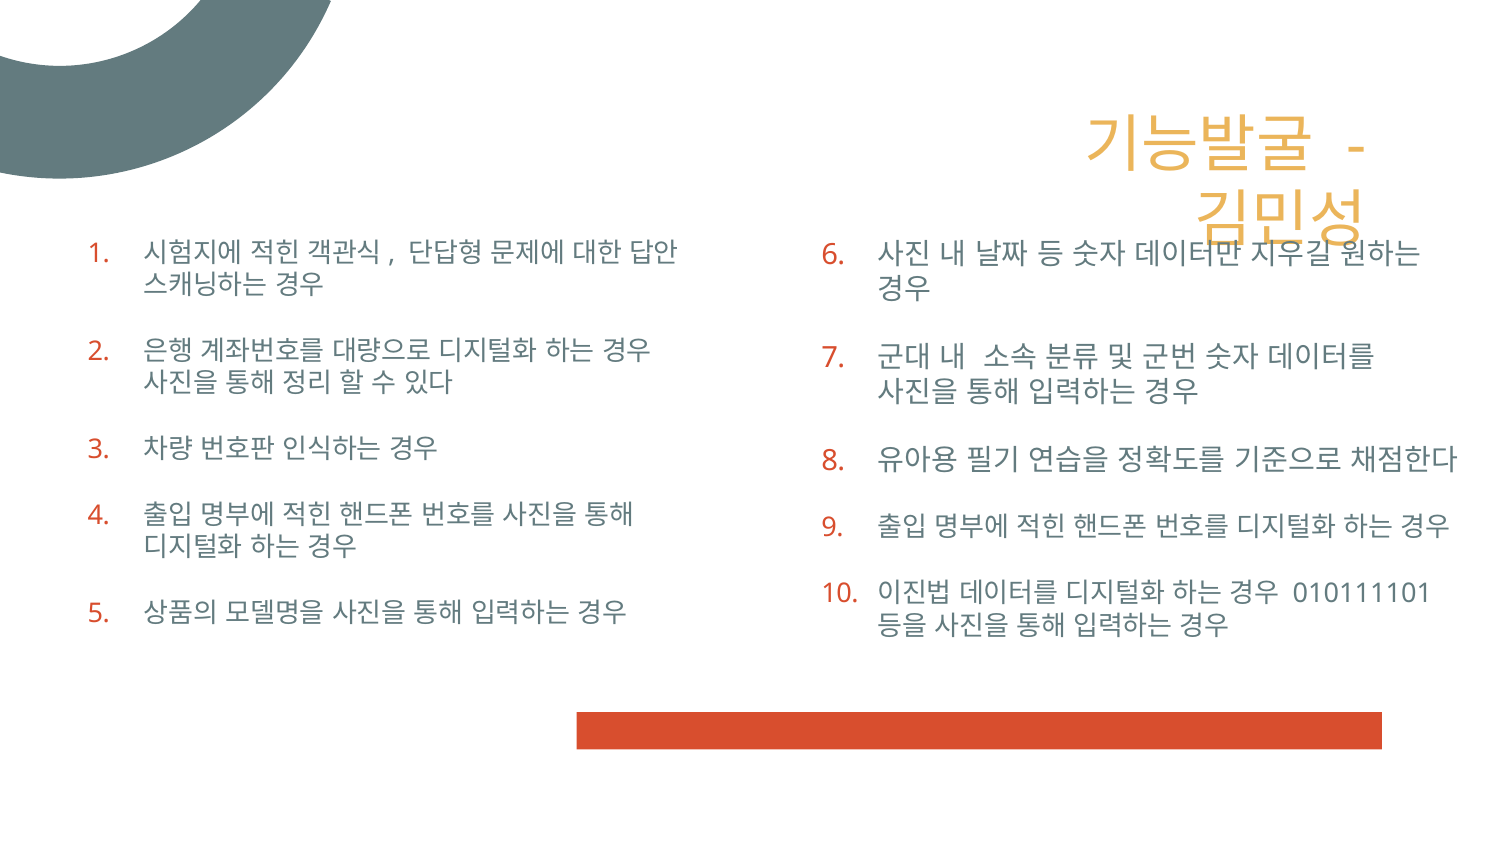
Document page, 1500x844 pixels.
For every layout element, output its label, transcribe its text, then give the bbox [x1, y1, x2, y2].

text_box 사진 내 날짜 등 숫자 데이터만 지우길 원하는 경우 군대 내 소속 분류 및 군번 숫자 데이터를 사진을 통해 입력하는 경우 유아용 필기 연습을 정확도를 기준으로 채점한다 출입 명부에 적힌 핸드폰 번호를 디지털화 하는 경우 이진법 데이터를 디지털화 하는 경우 010111101 등을 사진을 통해 입력하는 경우 [785, 219, 1476, 710]
title 기능발굴 - 김민성 [879, 88, 1382, 183]
subtitle 시험지에 적힌 객관식, 단답형 문제에 대한 답안 스캐닝하는 경우 은행 계좌번호를 대량으로 디지털화 하는 경우 사진을 통해 정리 할 수 있다 차량 번호판 인식하는 경우 출입 명부에 적힌 핸드폰 번호를 사진을 통해 디지털화 하는 경우 상품의 모델명을 사진을 통해 입력하는 경우 [51, 219, 742, 734]
